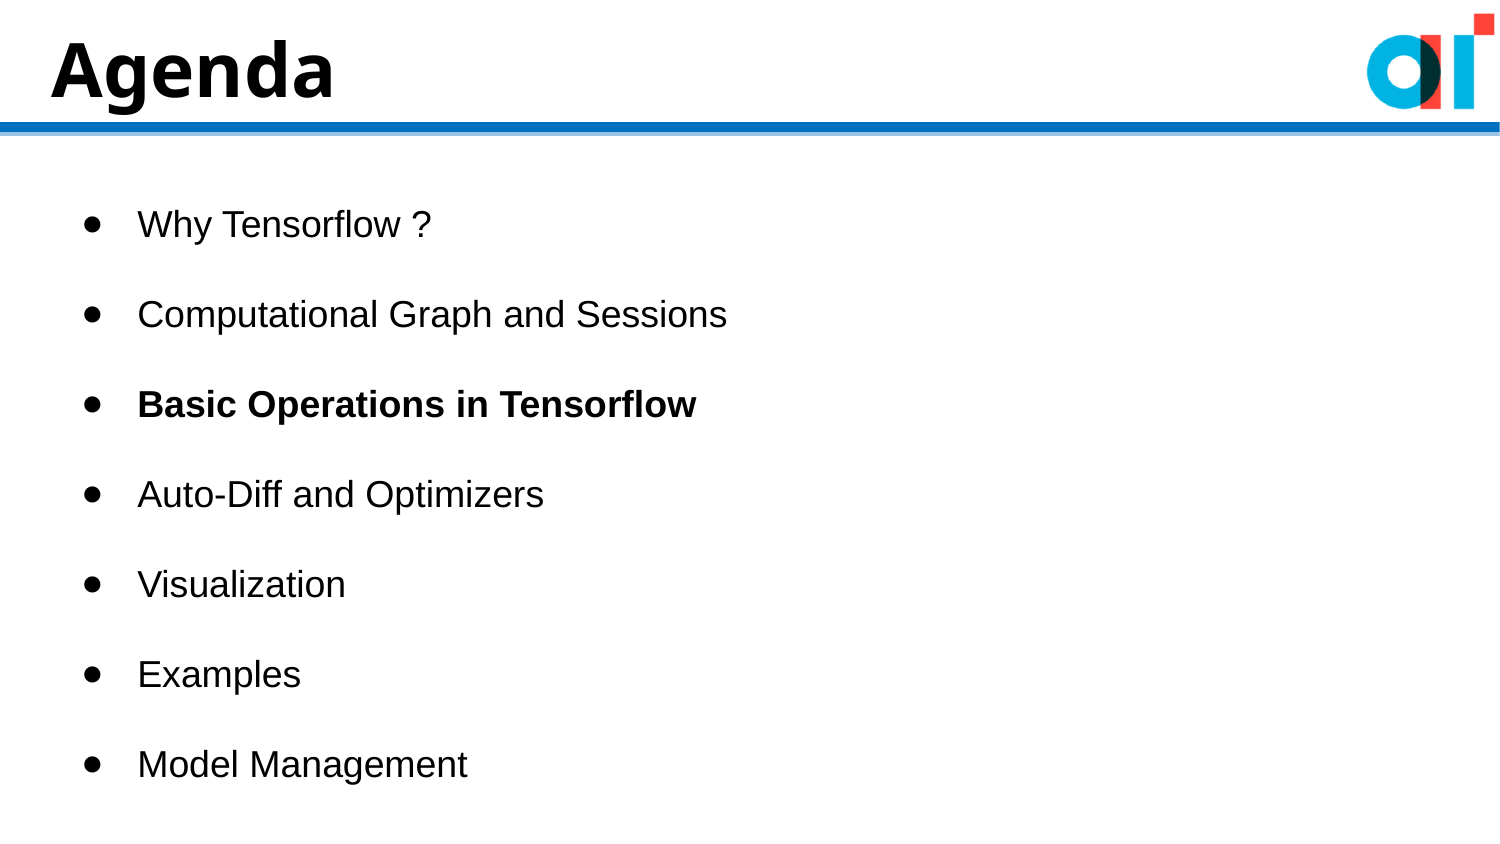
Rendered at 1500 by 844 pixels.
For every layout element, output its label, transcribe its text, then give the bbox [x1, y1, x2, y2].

text_box Agenda [36, 11, 1156, 135]
list Why Tensorflow ? Computational Graph and Sessions Basic Operations in Tensorflow Auto-Diff and Optimizers Visualization Examples Model Management [51, 189, 1449, 750]
picture [1355, 0, 1500, 121]
